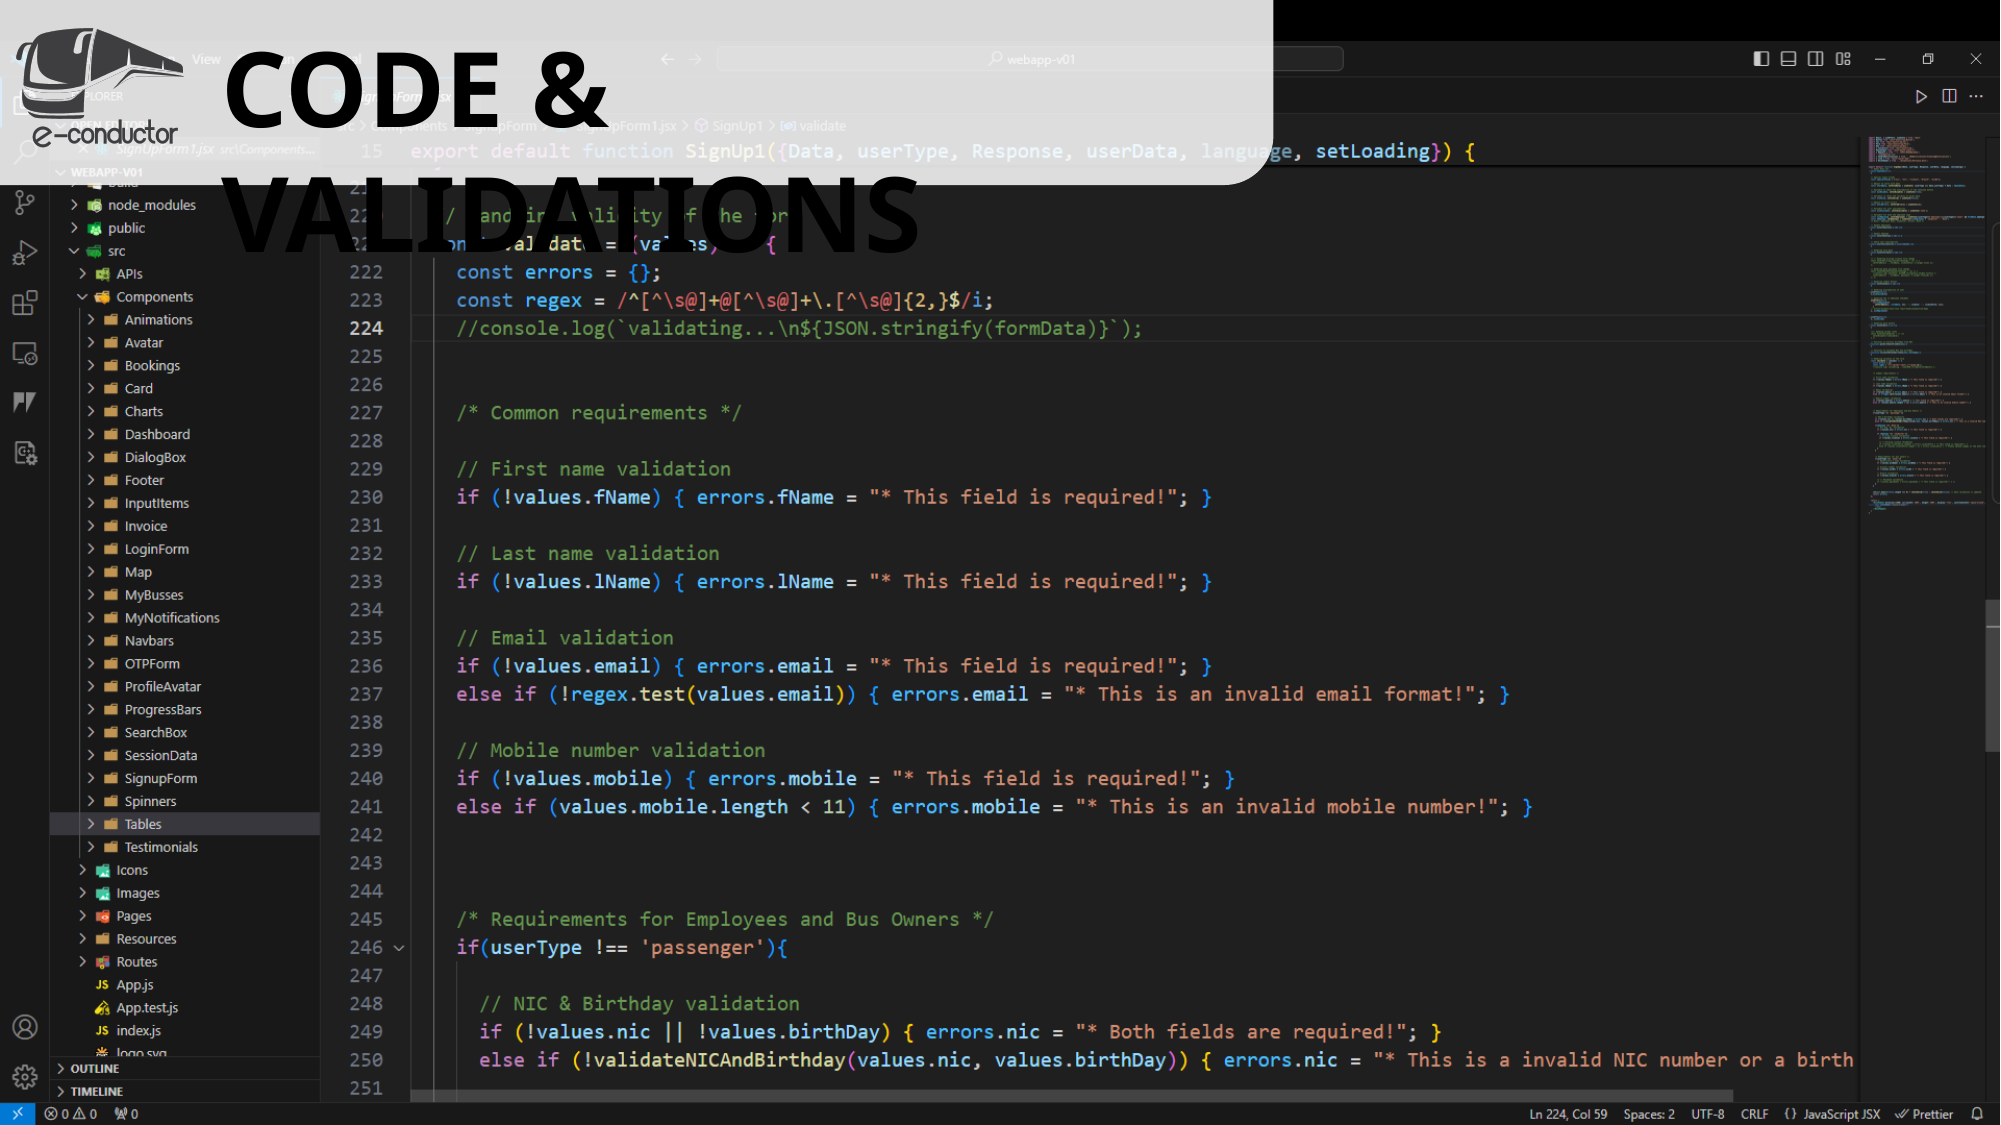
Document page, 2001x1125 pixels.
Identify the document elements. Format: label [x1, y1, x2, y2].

picture [0, 41, 2000, 1125]
text_box [0, 0, 1274, 185]
